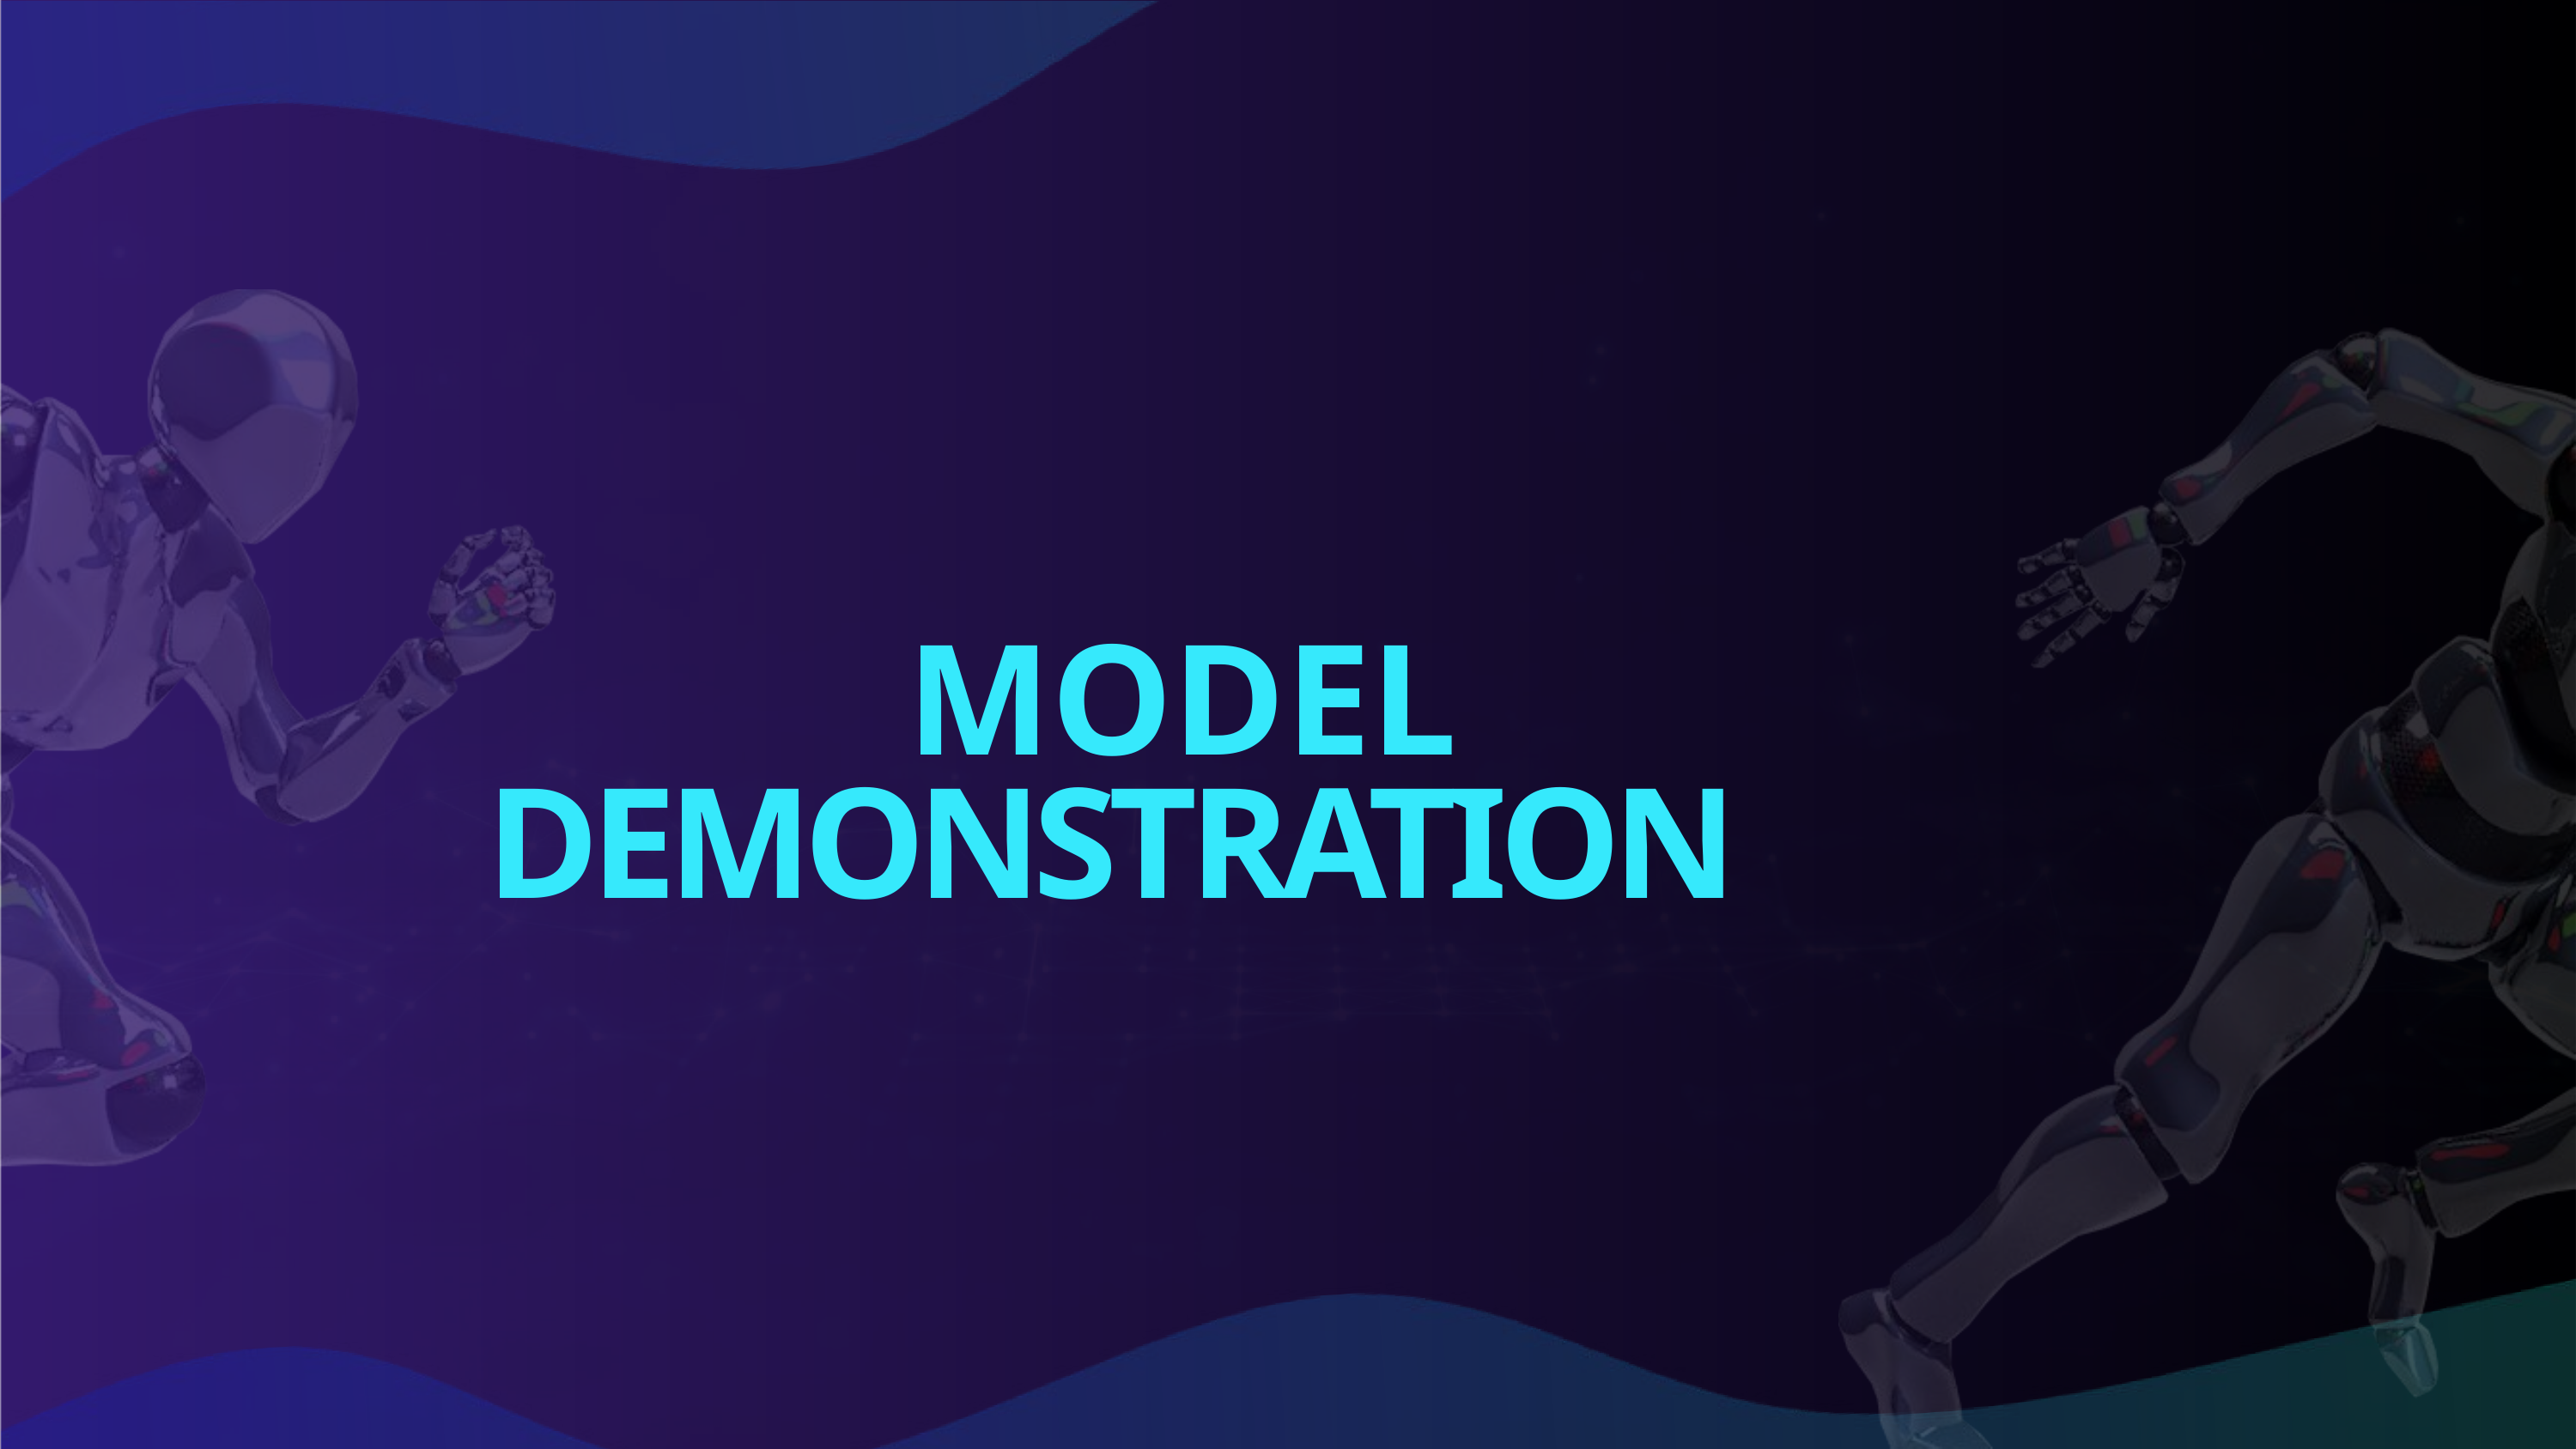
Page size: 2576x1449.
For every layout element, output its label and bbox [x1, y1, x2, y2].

picture [1838, 0, 2576, 1449]
text_box [0, 0, 2111, 1449]
